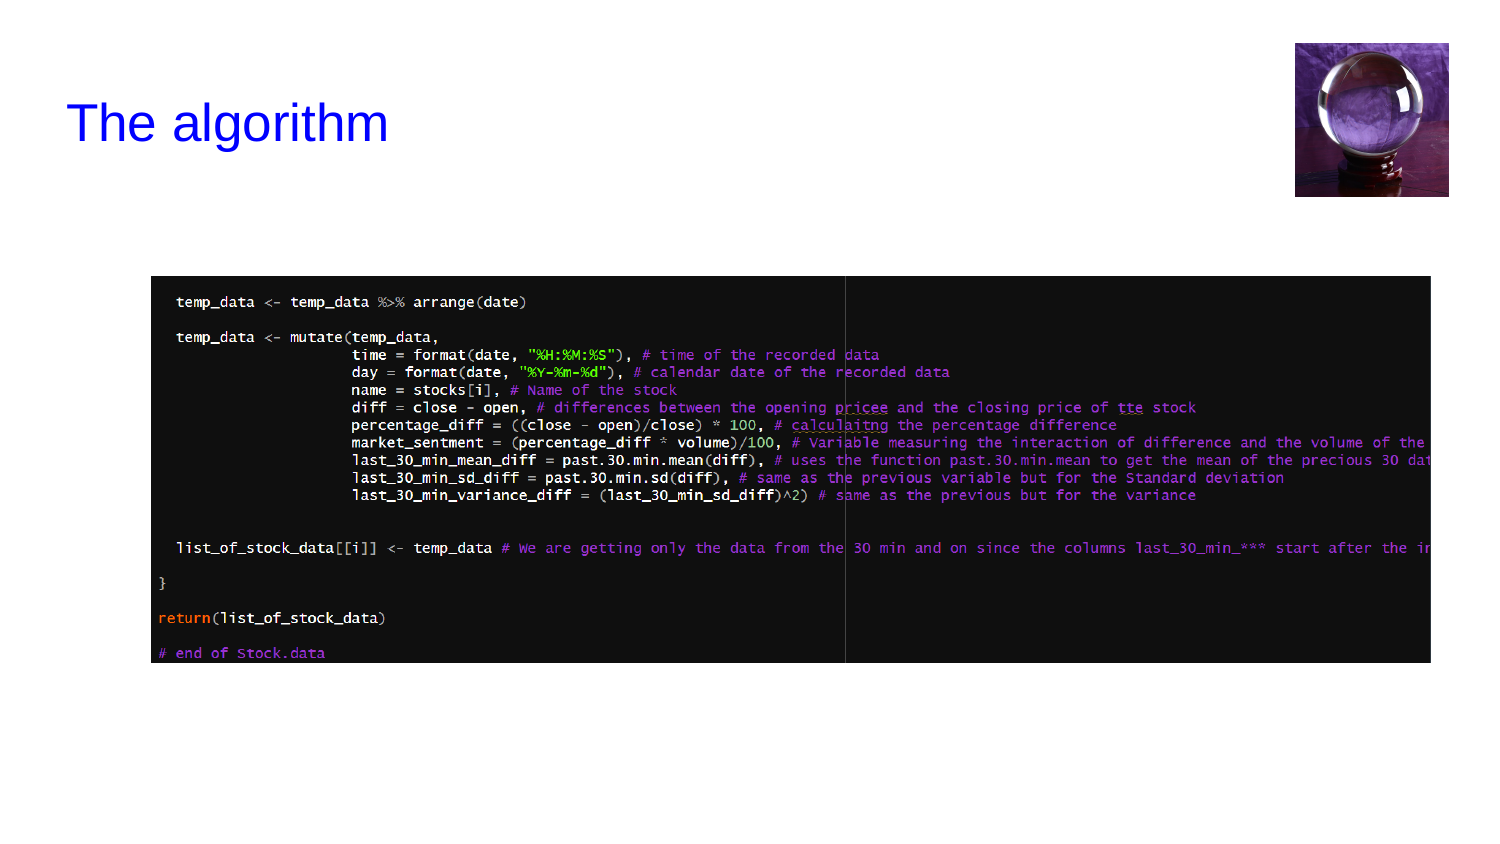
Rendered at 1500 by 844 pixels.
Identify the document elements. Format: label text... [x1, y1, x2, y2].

title The algorithm [51, 72, 1290, 167]
picture [1295, 43, 1450, 197]
picture [150, 276, 1431, 663]
